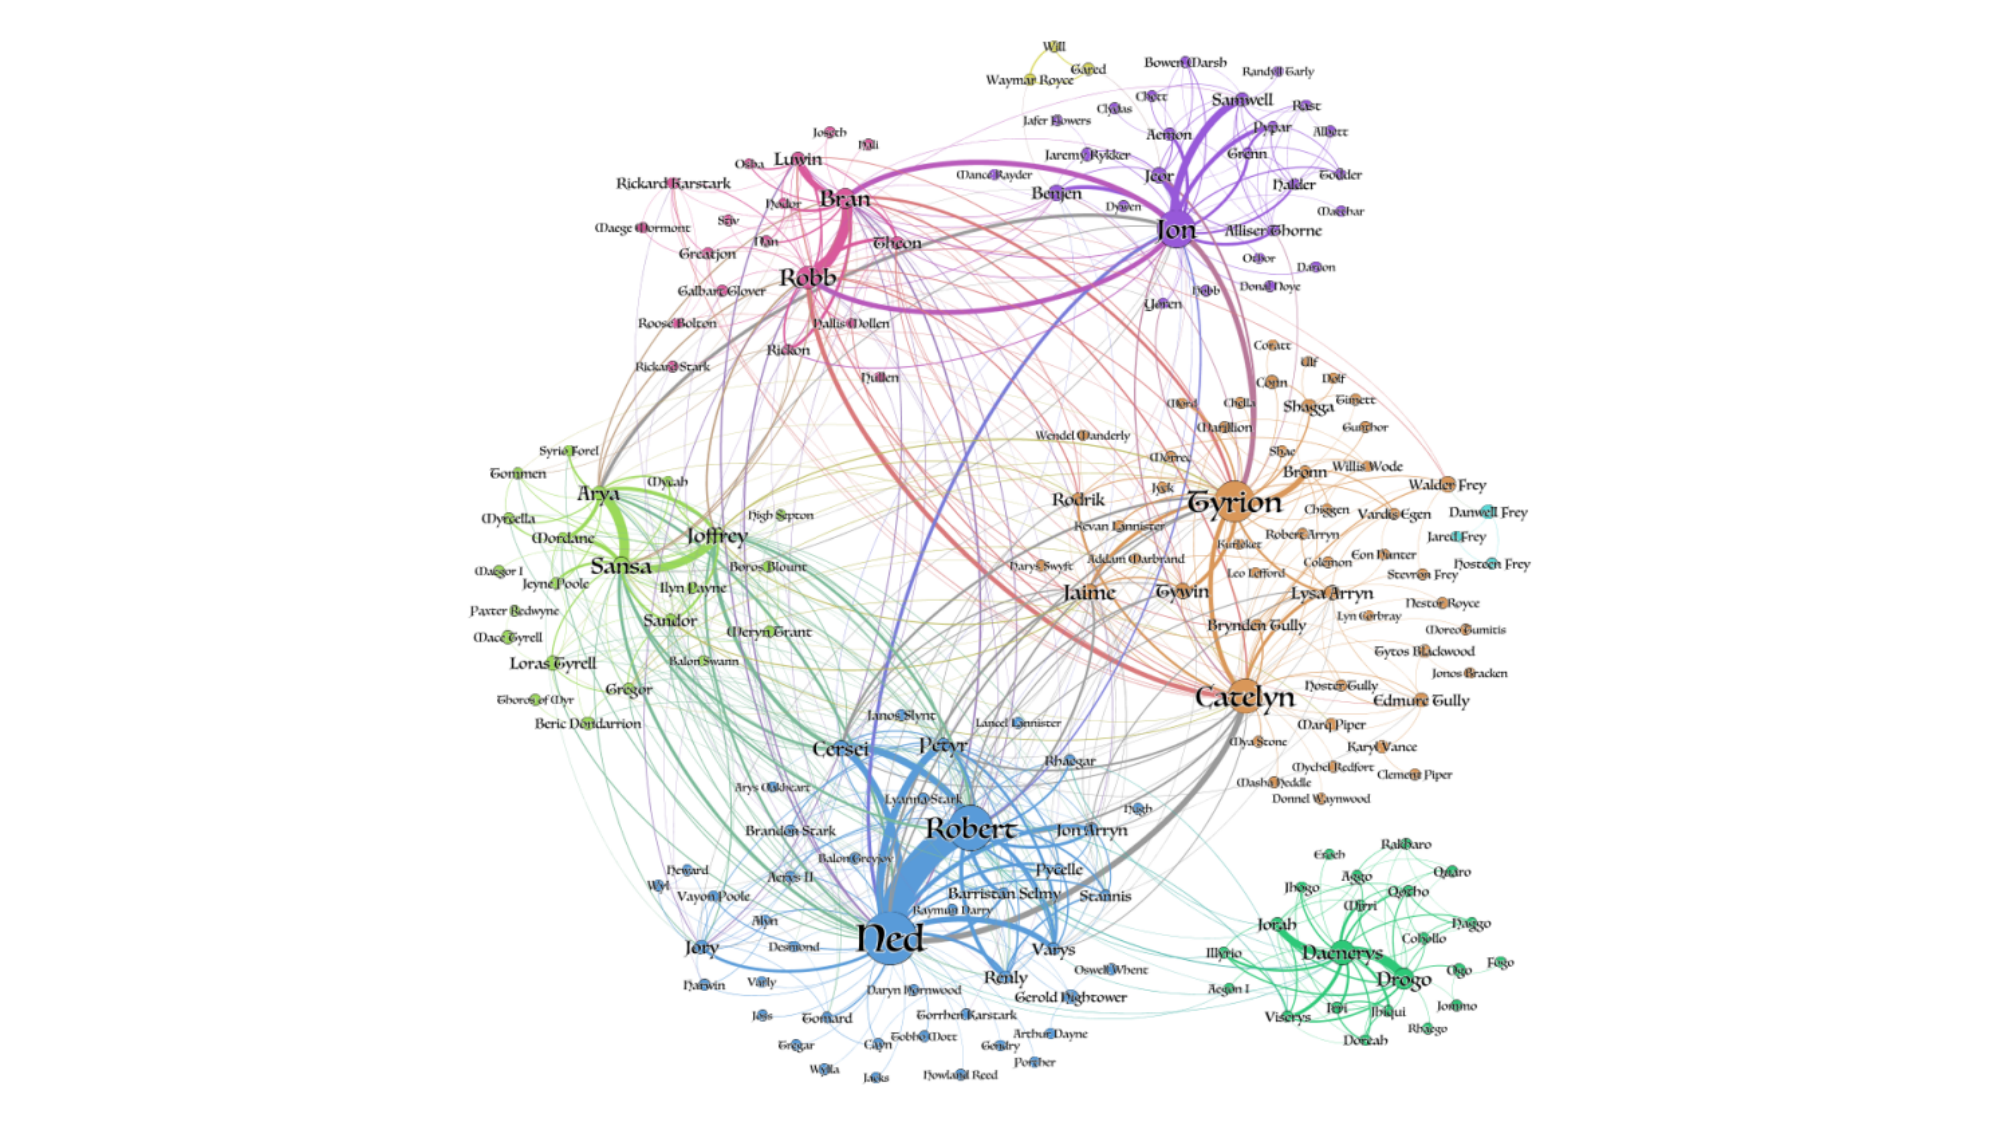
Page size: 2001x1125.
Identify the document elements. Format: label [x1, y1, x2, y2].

picture [437, 0, 1563, 1125]
